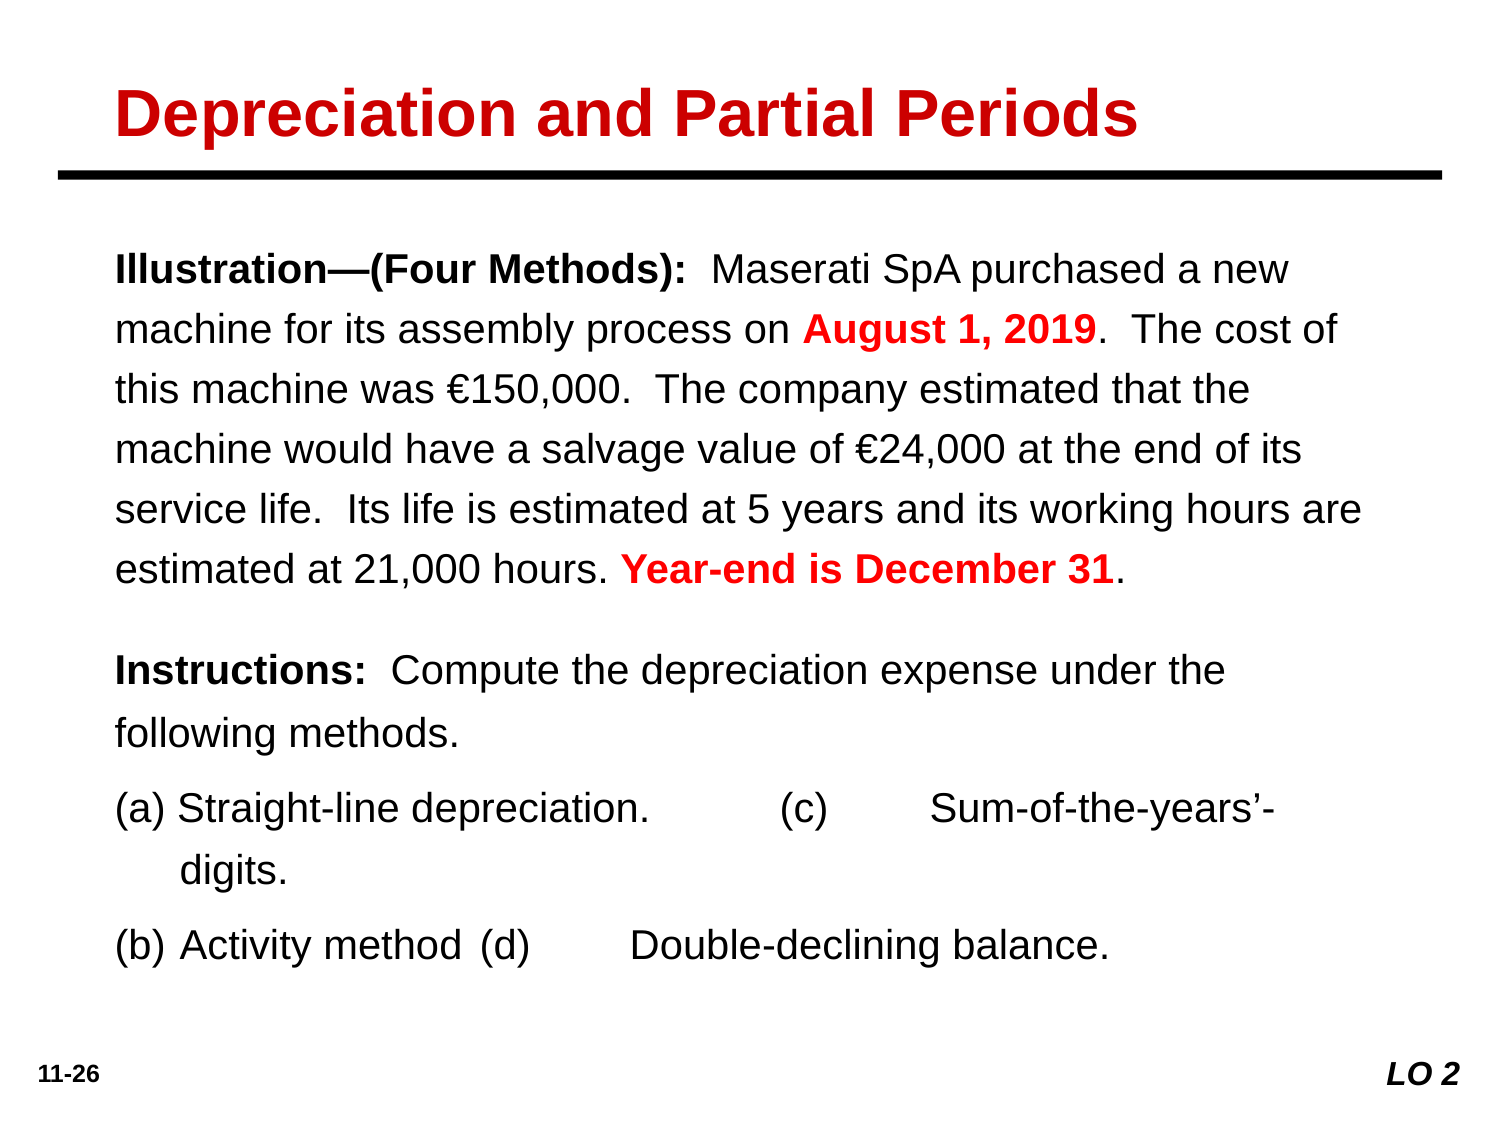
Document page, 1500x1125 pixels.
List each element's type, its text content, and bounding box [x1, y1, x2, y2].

text_box LO 2 [1324, 1044, 1475, 1100]
text_box Depreciation and Partial Periods [99, 62, 1475, 155]
text_box Illustration—(Four Methods): Maserati SpA purchased a new machine for its assembly process on August 1, 2019. The cost of this machine was €150,000. The company estimated that the machine would have a salvage value of €24,000 at the end of its service life. Its life is estimated at 5 years and its working hours are estimated at 21,000 hours. Year-end is December 31. [99, 224, 1413, 600]
text_box Instructions: Compute the depreciation expense under the following methods. (a) Straight-line depreciation. (c) Sum-of-the-years’-digits. (b) Activity method (d) Double-declining balance. [99, 623, 1388, 976]
